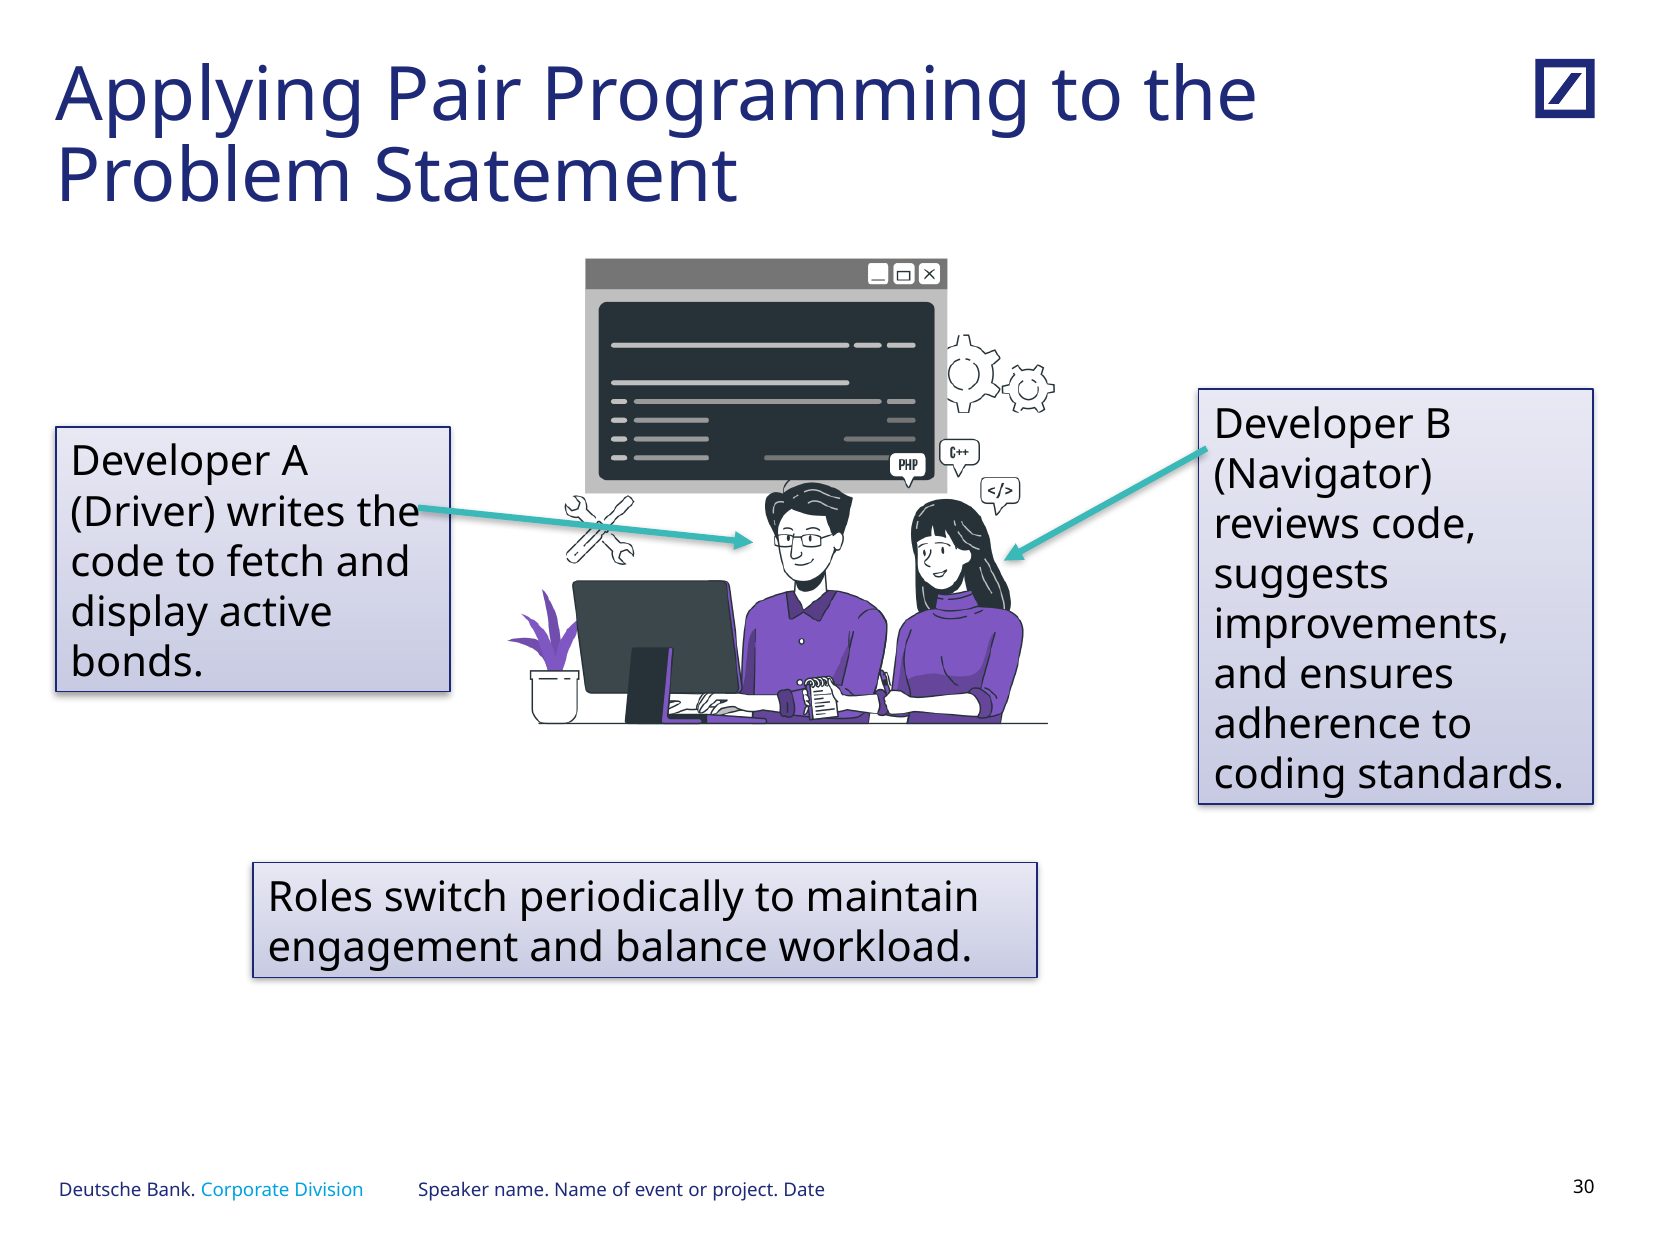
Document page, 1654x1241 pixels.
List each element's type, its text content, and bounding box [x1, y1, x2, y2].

text_box Developer A (Driver) writes the code to fetch and display active bonds. [55, 426, 449, 692]
footer Speaker name. Name of event or project. Date [418, 1181, 1228, 1211]
text_box Developer B (Navigator) reviews code, suggests improvements, and ensures adherence to coding standards. [1198, 388, 1594, 805]
slide_number 29 [1535, 1181, 1595, 1211]
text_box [1003, 448, 1207, 561]
picture [454, 139, 1133, 817]
text_box Roles switch periodically to maintain engagement and balance workload. [252, 862, 1038, 978]
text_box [417, 507, 754, 543]
title Applying Pair Programming to the Problem Statement [55, 55, 1477, 148]
